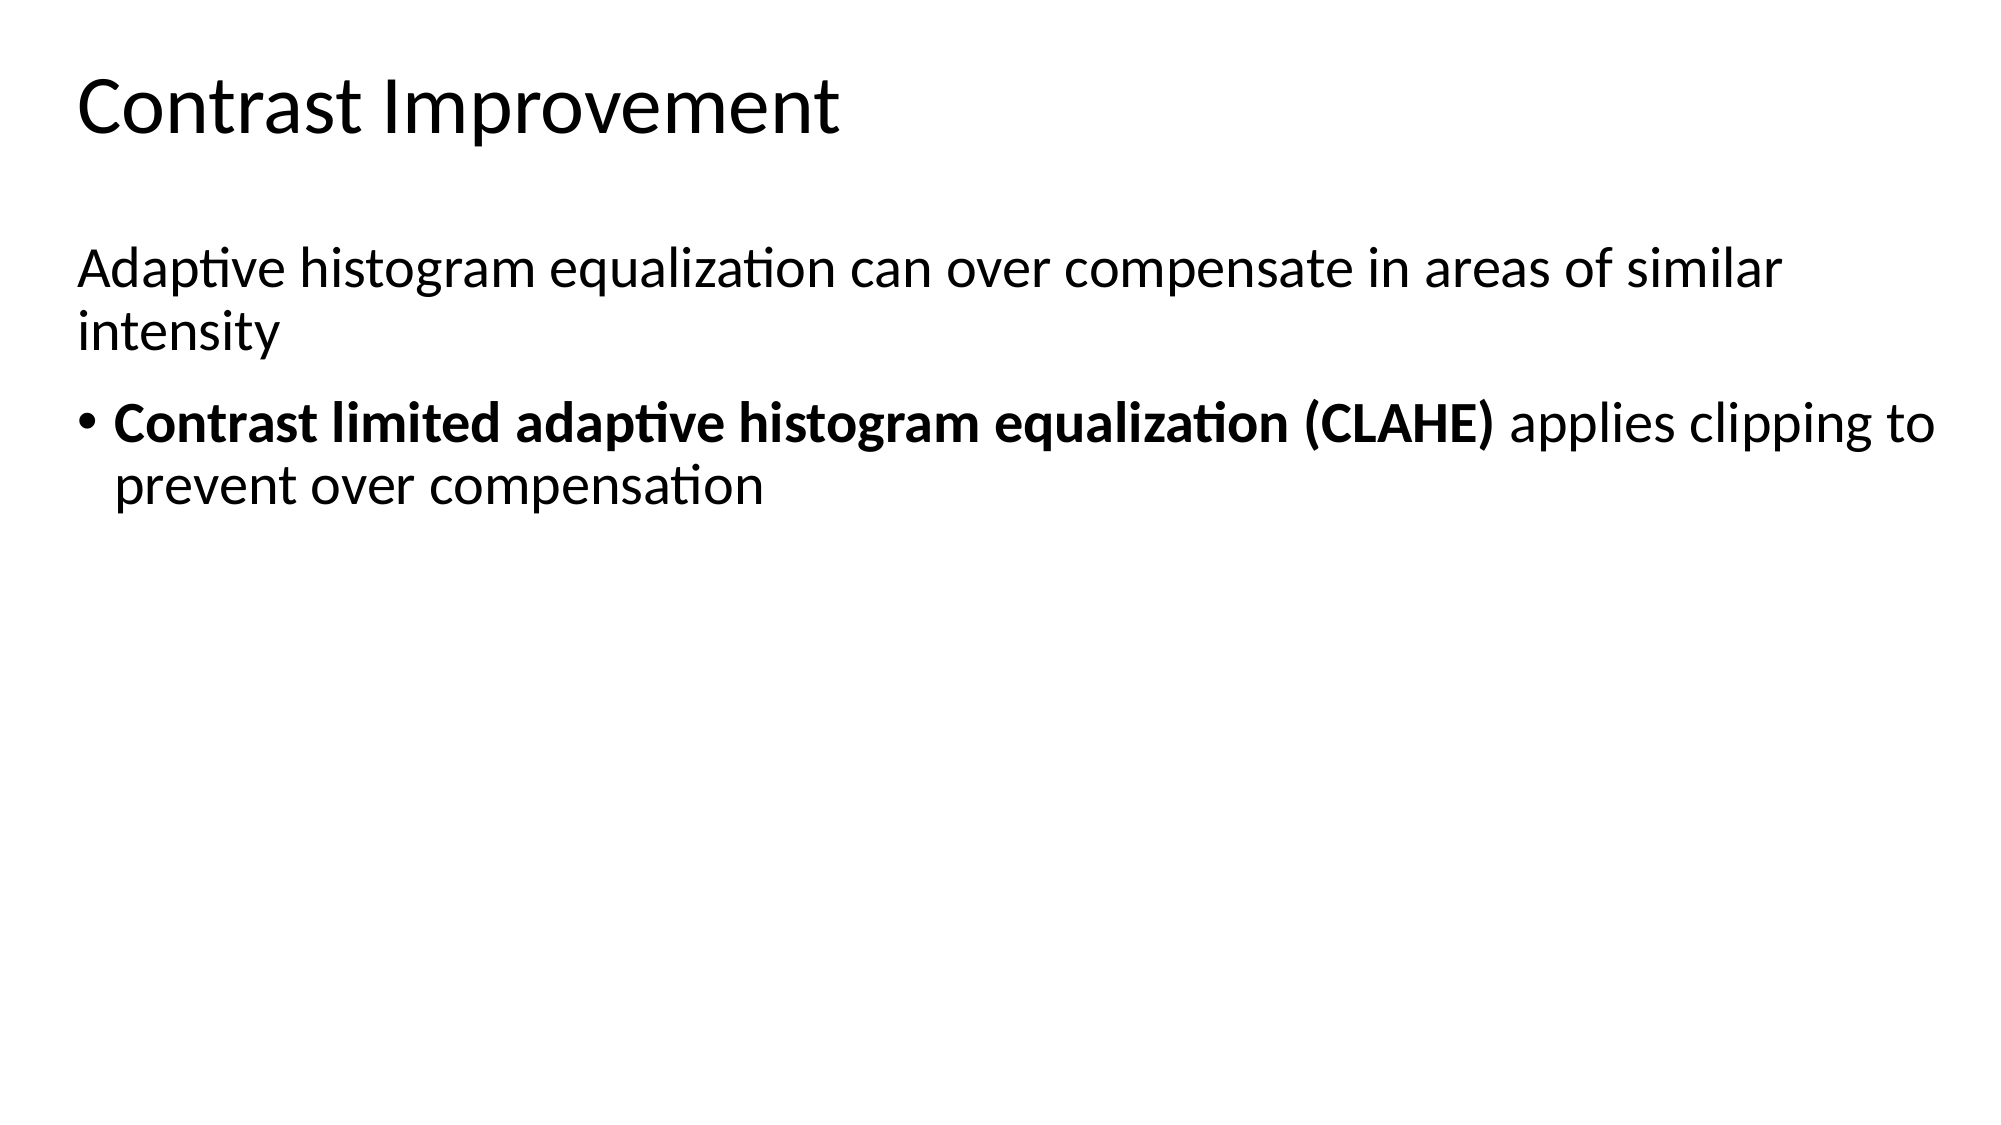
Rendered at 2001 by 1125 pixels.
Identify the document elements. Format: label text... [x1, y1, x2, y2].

title Contrast Improvement [62, 48, 1984, 166]
list Adaptive histogram equalization can over compensate in areas of similar intensity Contrast limited adaptive histogram equalization (CLAHE) applies clipping to prevent over compensation [62, 229, 1953, 1046]
